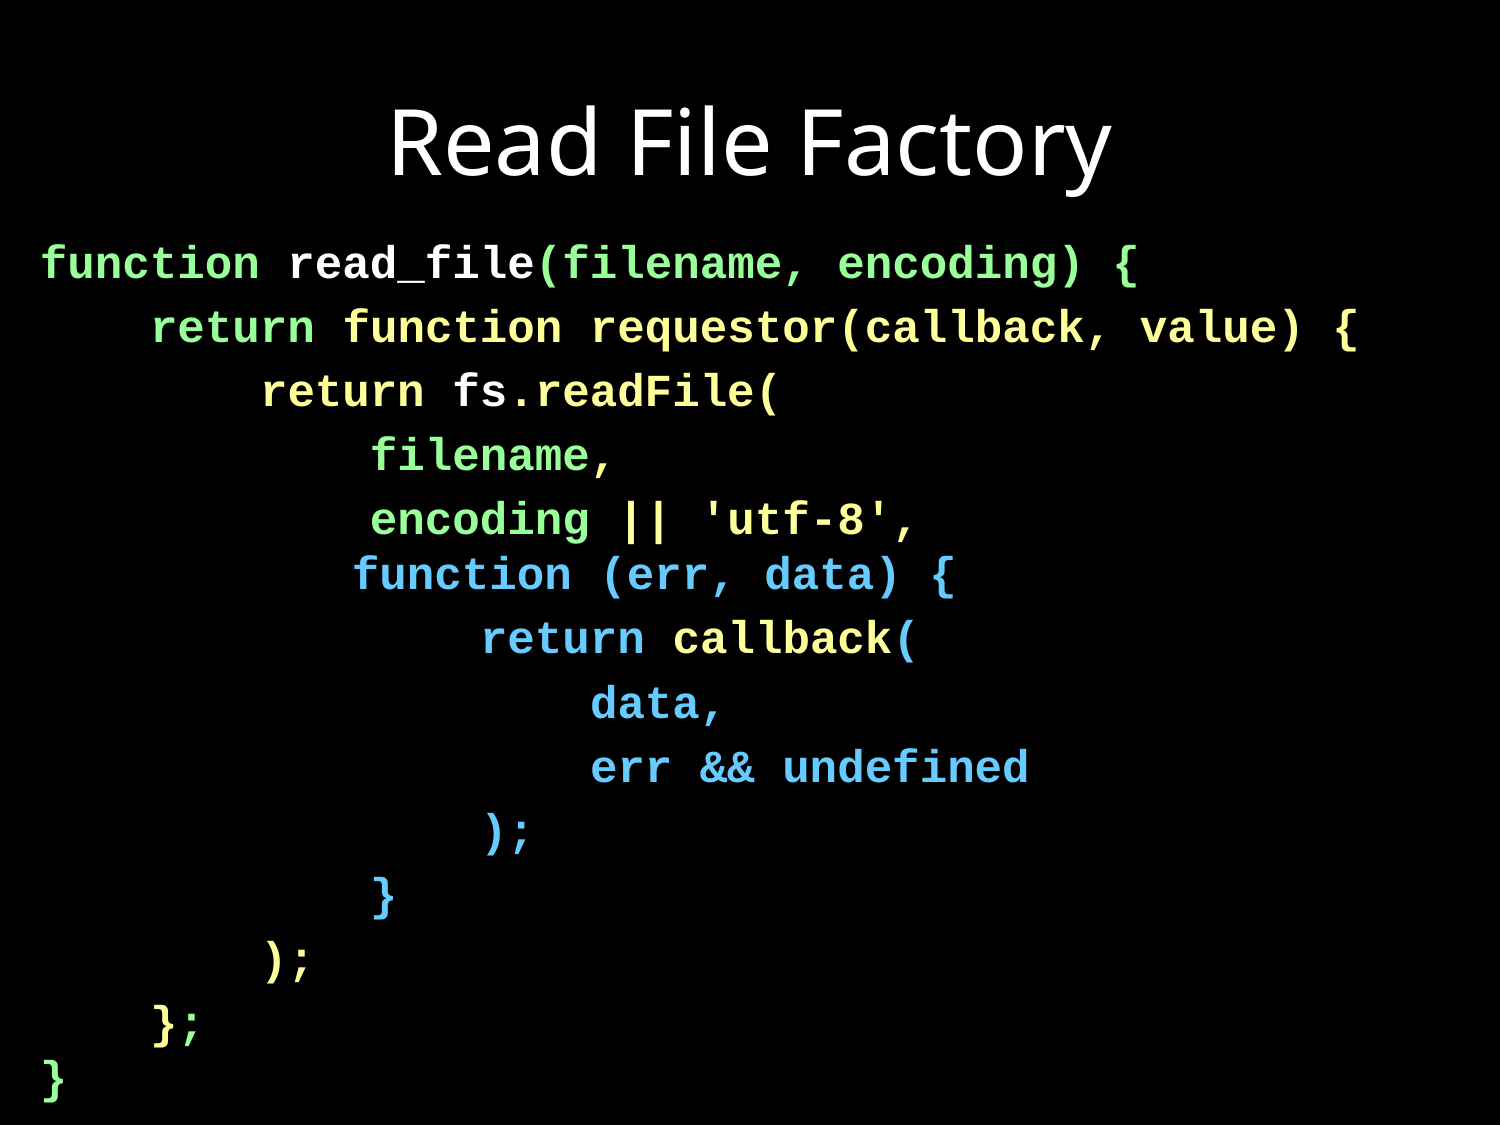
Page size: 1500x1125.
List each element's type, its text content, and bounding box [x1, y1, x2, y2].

list function read_file(filename, encoding) { return function requestor(callback, value) { return fs.readFile( filename, encoding || 'utf-8', function (err, data) { return callback( data, err && undefined ); } ); }; } [24, 224, 1500, 1088]
title Read File Factory [74, 44, 1426, 224]
